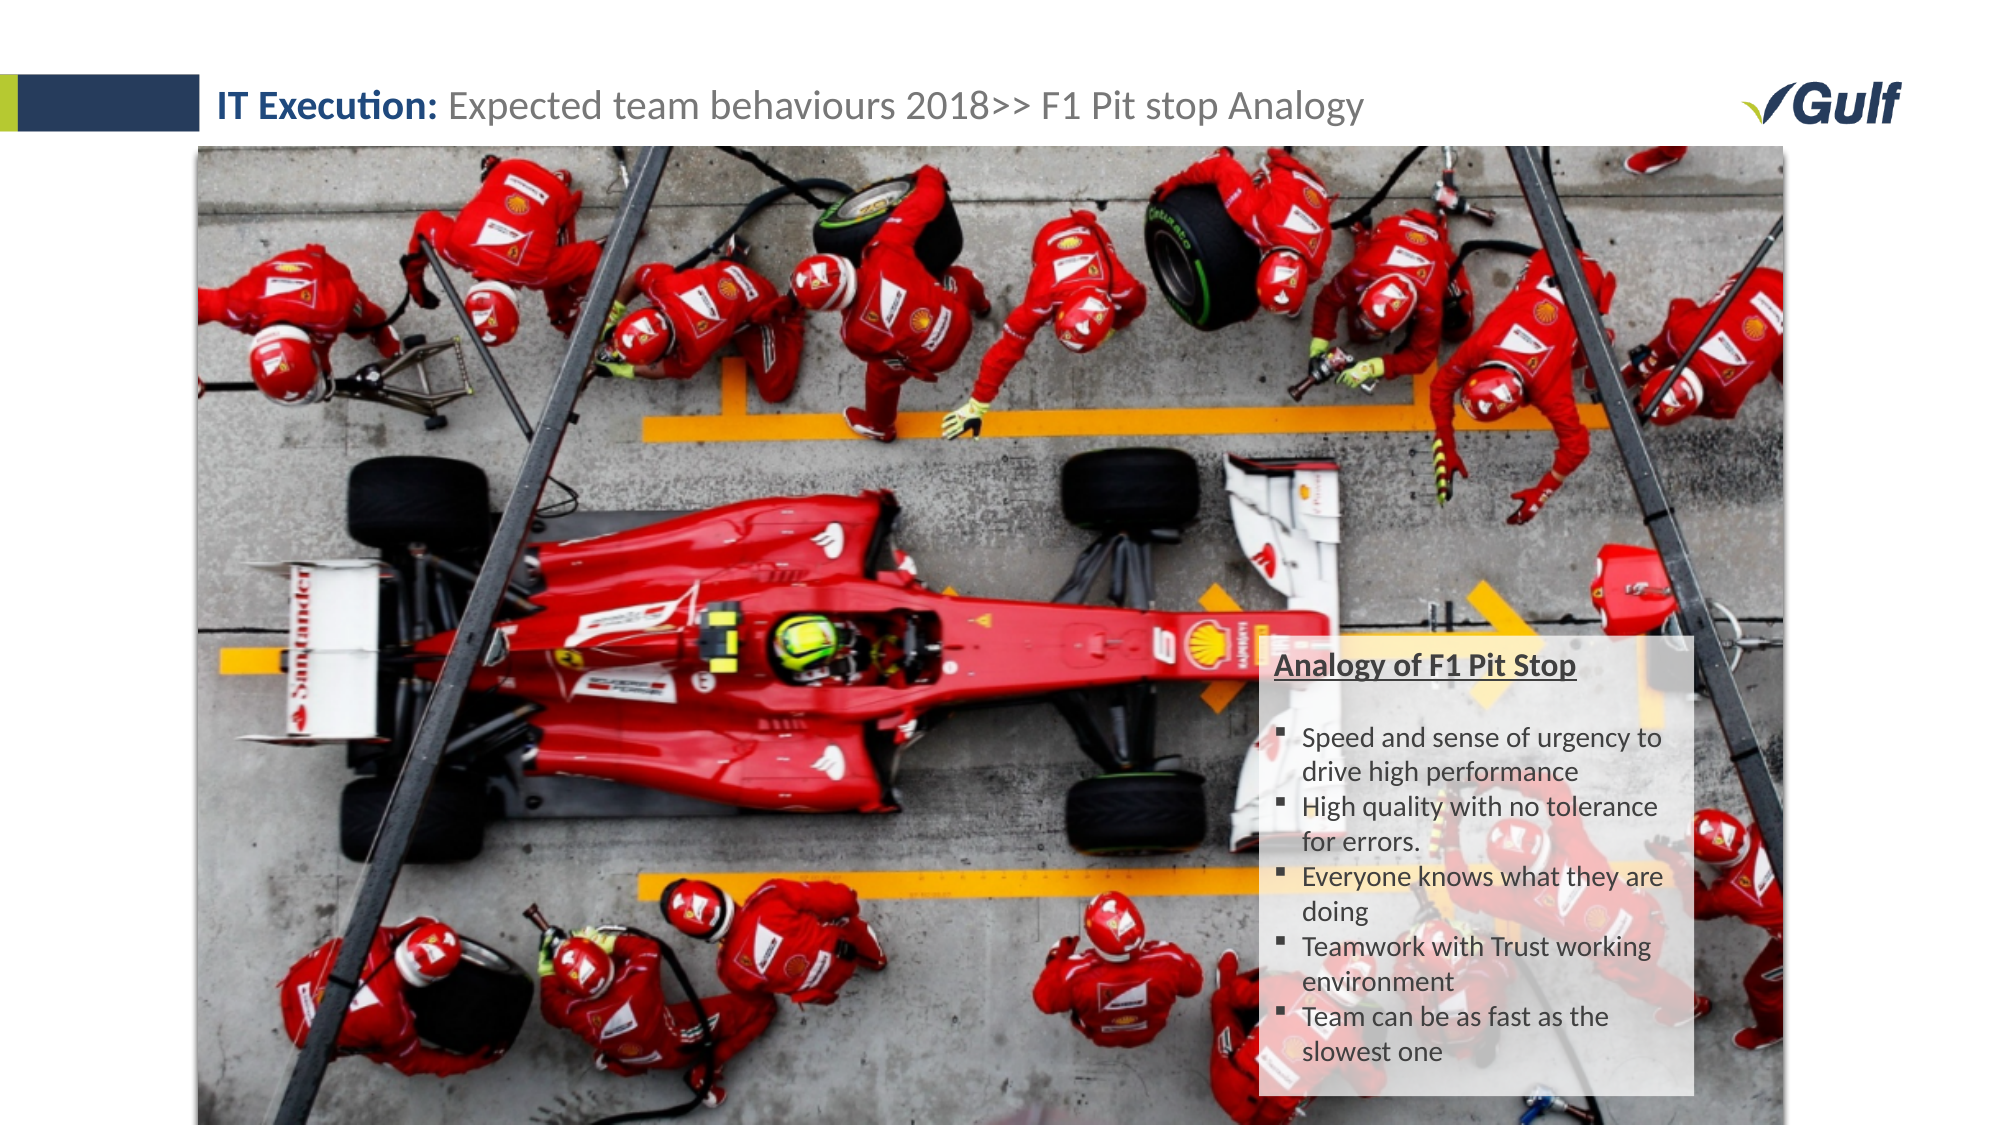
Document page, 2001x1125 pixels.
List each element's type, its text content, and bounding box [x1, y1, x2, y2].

text_box IT Execution: Expected team behaviours 2018>> F1 Pit stop Analogy [216, 77, 1455, 137]
picture [0, 0, 2000, 1125]
